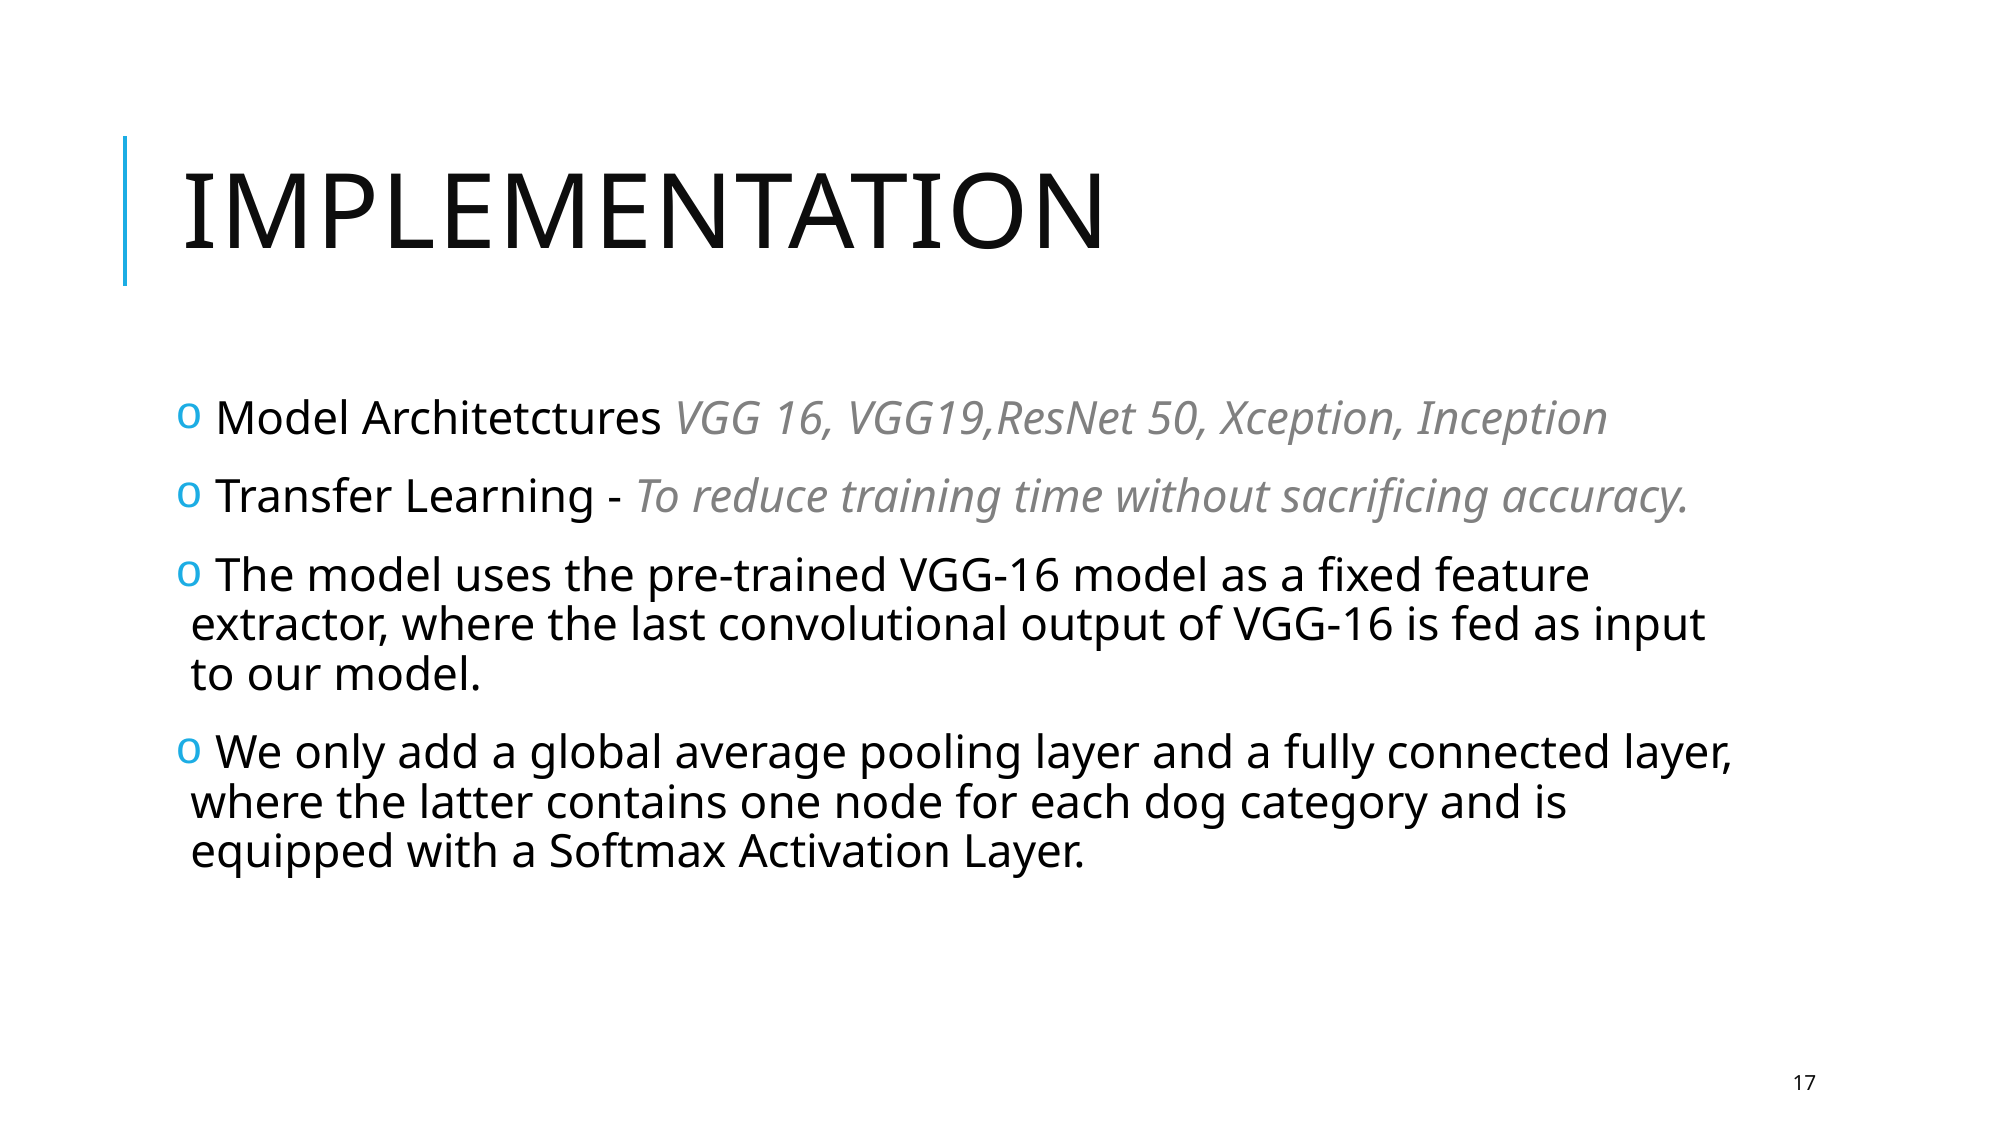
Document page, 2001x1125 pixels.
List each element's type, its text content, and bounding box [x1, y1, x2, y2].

list Model Architetctures VGG 16, VGG19,ResNet 50, Xception, Inception Transfer Learning - To reduce training time without sacrificing accuracy. The model uses the pre-trained VGG-16 model as a fixed feature extractor, where the last convolutional output of VGG-16 is fed as input to our model. We only add a global average pooling layer and a fully connected layer, where the latter contains one node for each dog category and is equipped with a Softmax Activation Layer. [168, 387, 1763, 1048]
slide_number 17 [1777, 1061, 1938, 1107]
title Implementation [168, 96, 1763, 342]
